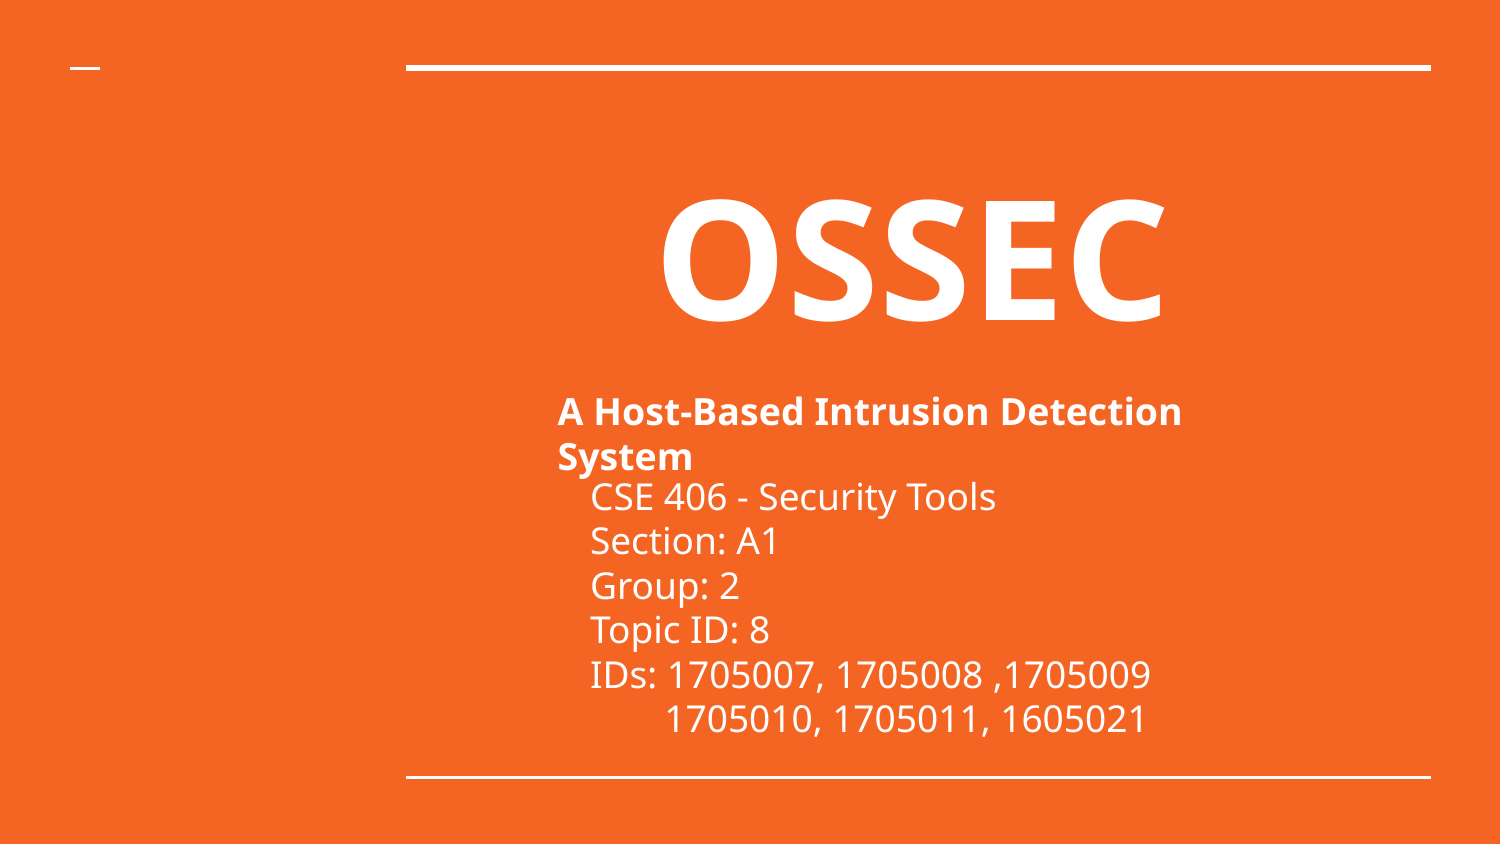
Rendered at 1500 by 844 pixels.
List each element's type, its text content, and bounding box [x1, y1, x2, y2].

title OSSEC [640, 139, 1226, 372]
text_box A Host-Based Intrusion Detection System [542, 372, 1275, 493]
subtitle CSE 406 - Security Tools Section: A1 Group: 2 Topic ID: 8 IDs: 1705007, 1705008 ,1705009 1705010, 1705011, 1605021 [575, 493, 1253, 758]
